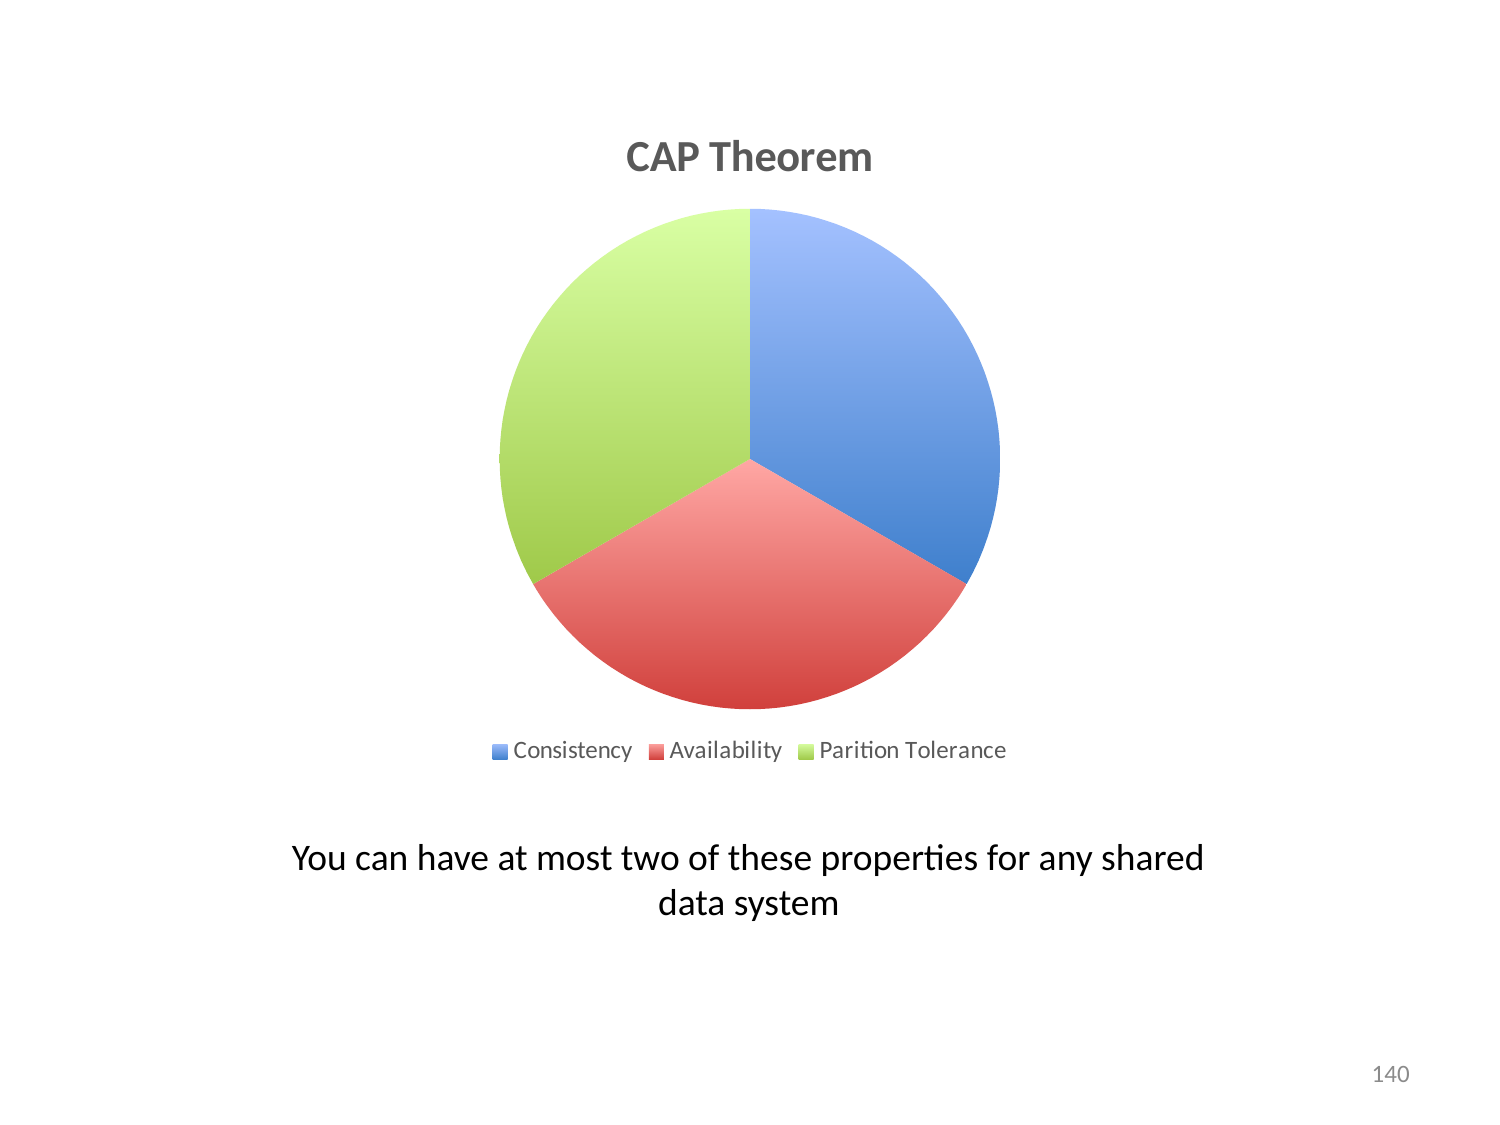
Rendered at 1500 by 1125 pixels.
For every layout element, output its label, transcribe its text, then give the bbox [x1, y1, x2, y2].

chart [249, 103, 1251, 771]
text_box You can have at most two of these properties for any shared data system [273, 825, 1225, 931]
slide_number 140 [1074, 1042, 1425, 1103]
